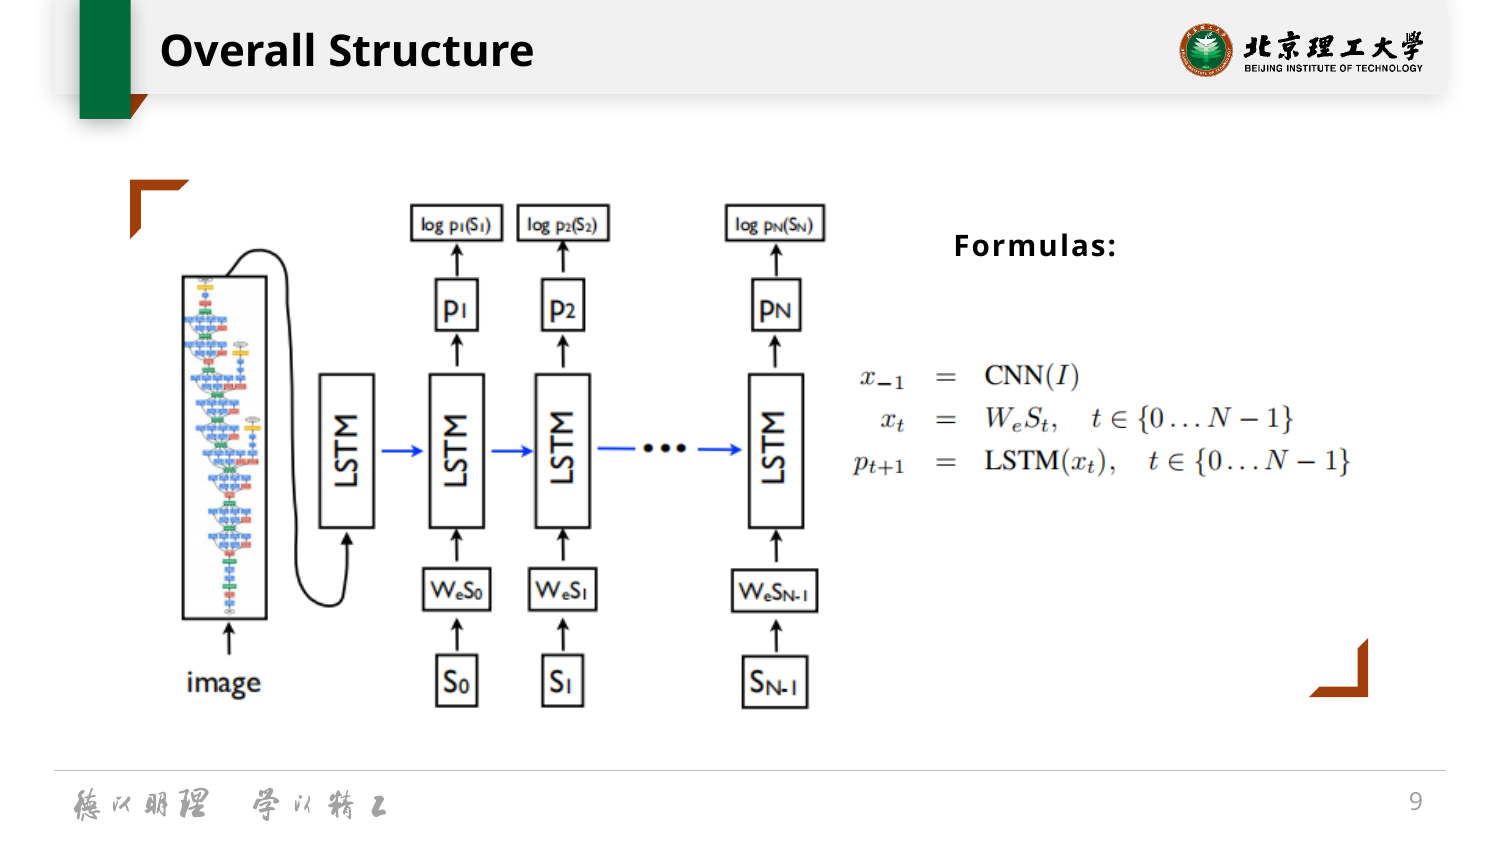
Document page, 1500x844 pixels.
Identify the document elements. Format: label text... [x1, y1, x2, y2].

title Overall Structure [144, 21, 1135, 84]
picture [1179, 23, 1423, 77]
picture [849, 360, 1356, 484]
text_box [130, 179, 190, 239]
text_box [1309, 637, 1369, 698]
picture [171, 193, 839, 722]
text_box Formulas: [951, 219, 1119, 271]
